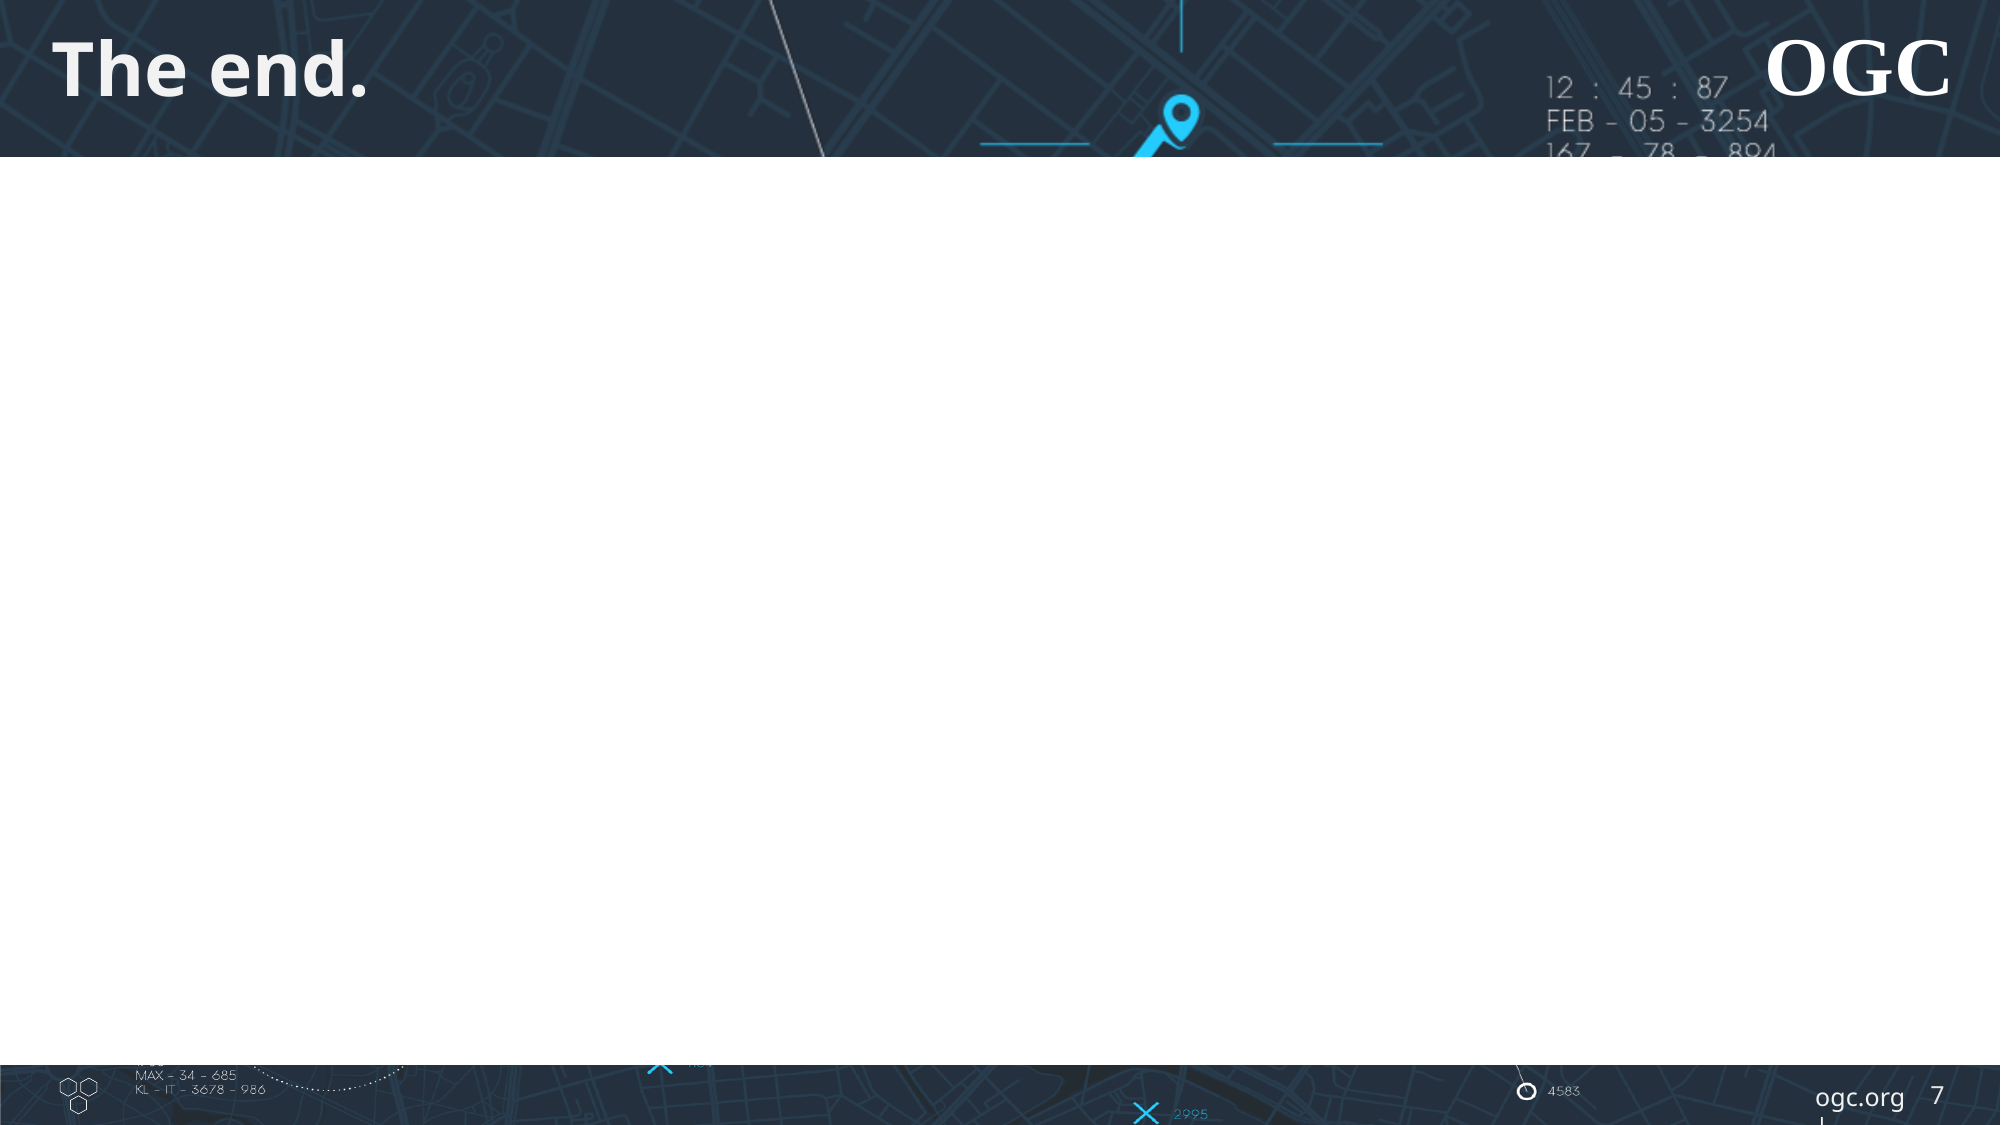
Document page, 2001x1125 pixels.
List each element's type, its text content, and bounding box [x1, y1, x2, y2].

title The end. [36, 9, 1762, 135]
picture [51, 1069, 106, 1123]
slide_number 7 [1772, 1073, 1960, 1121]
